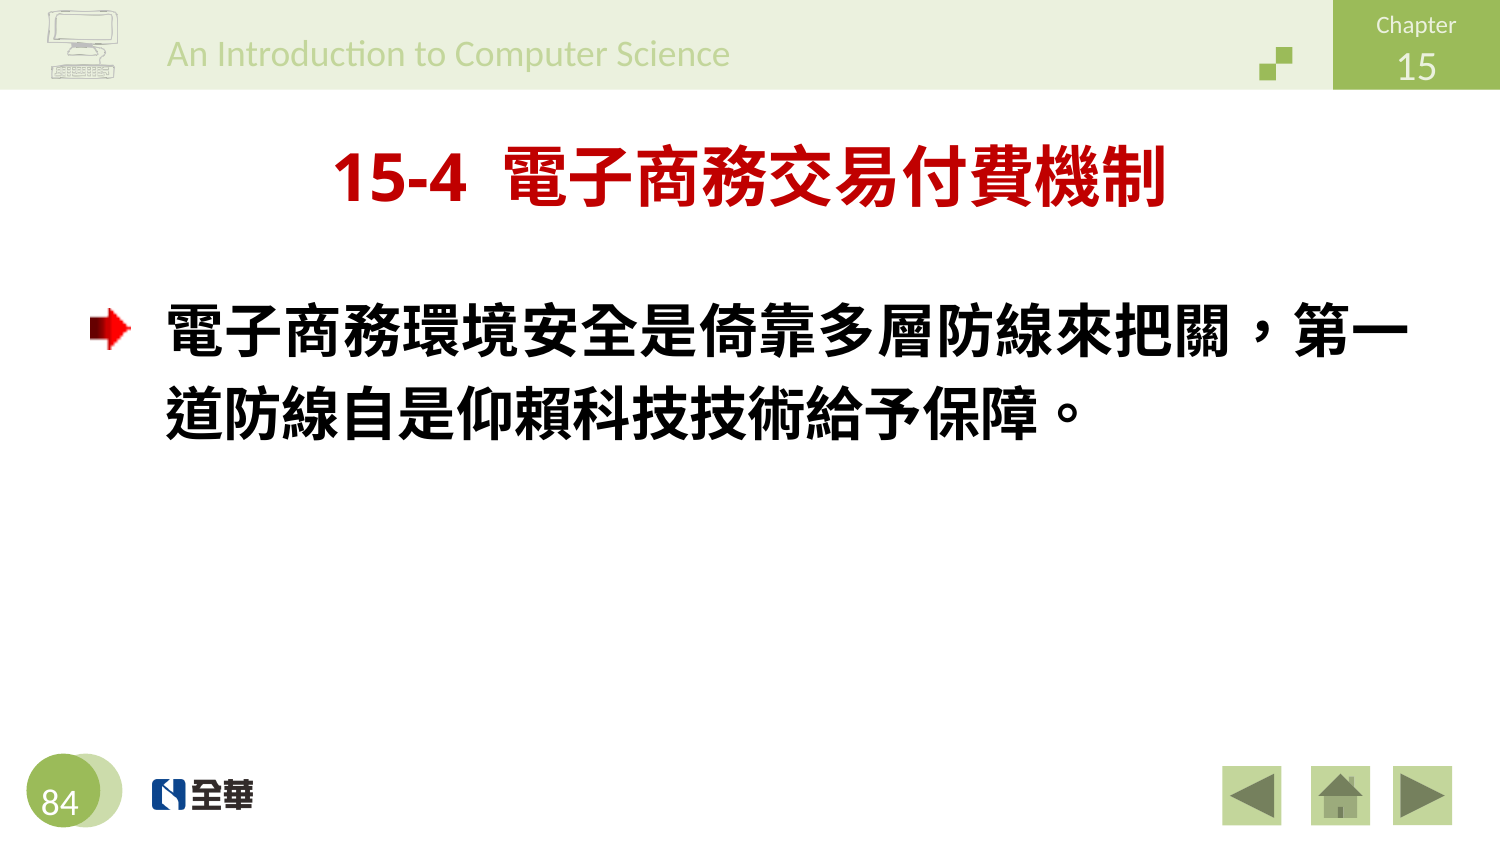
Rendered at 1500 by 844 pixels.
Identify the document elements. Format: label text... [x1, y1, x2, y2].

picture [47, 10, 118, 79]
list 電子商務環境安全是倚靠多層防線來把關，第一道防線自是仰賴科技技術給予保障。 [75, 272, 1425, 754]
picture [152, 779, 253, 810]
picture [90, 308, 131, 350]
title 15-4 電子商務交易付費機制 [75, 104, 1425, 245]
